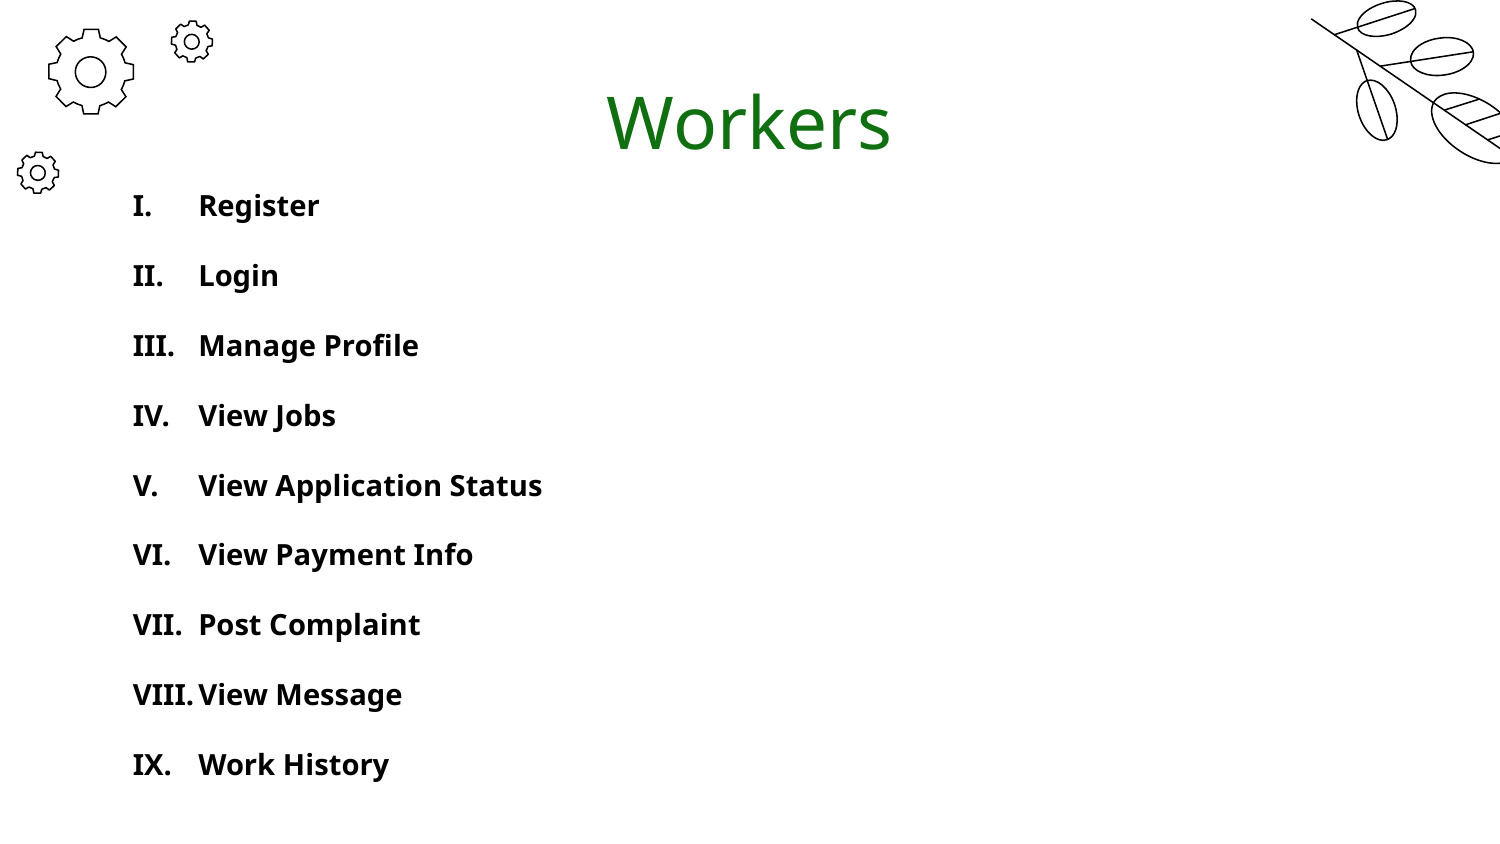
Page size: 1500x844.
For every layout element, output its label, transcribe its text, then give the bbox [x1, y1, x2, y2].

title Workers [118, 72, 1382, 167]
text_box Register Login Manage Profile View Jobs View Application Status View Payment Info Post Complaint View Message Work History [118, 179, 1488, 844]
